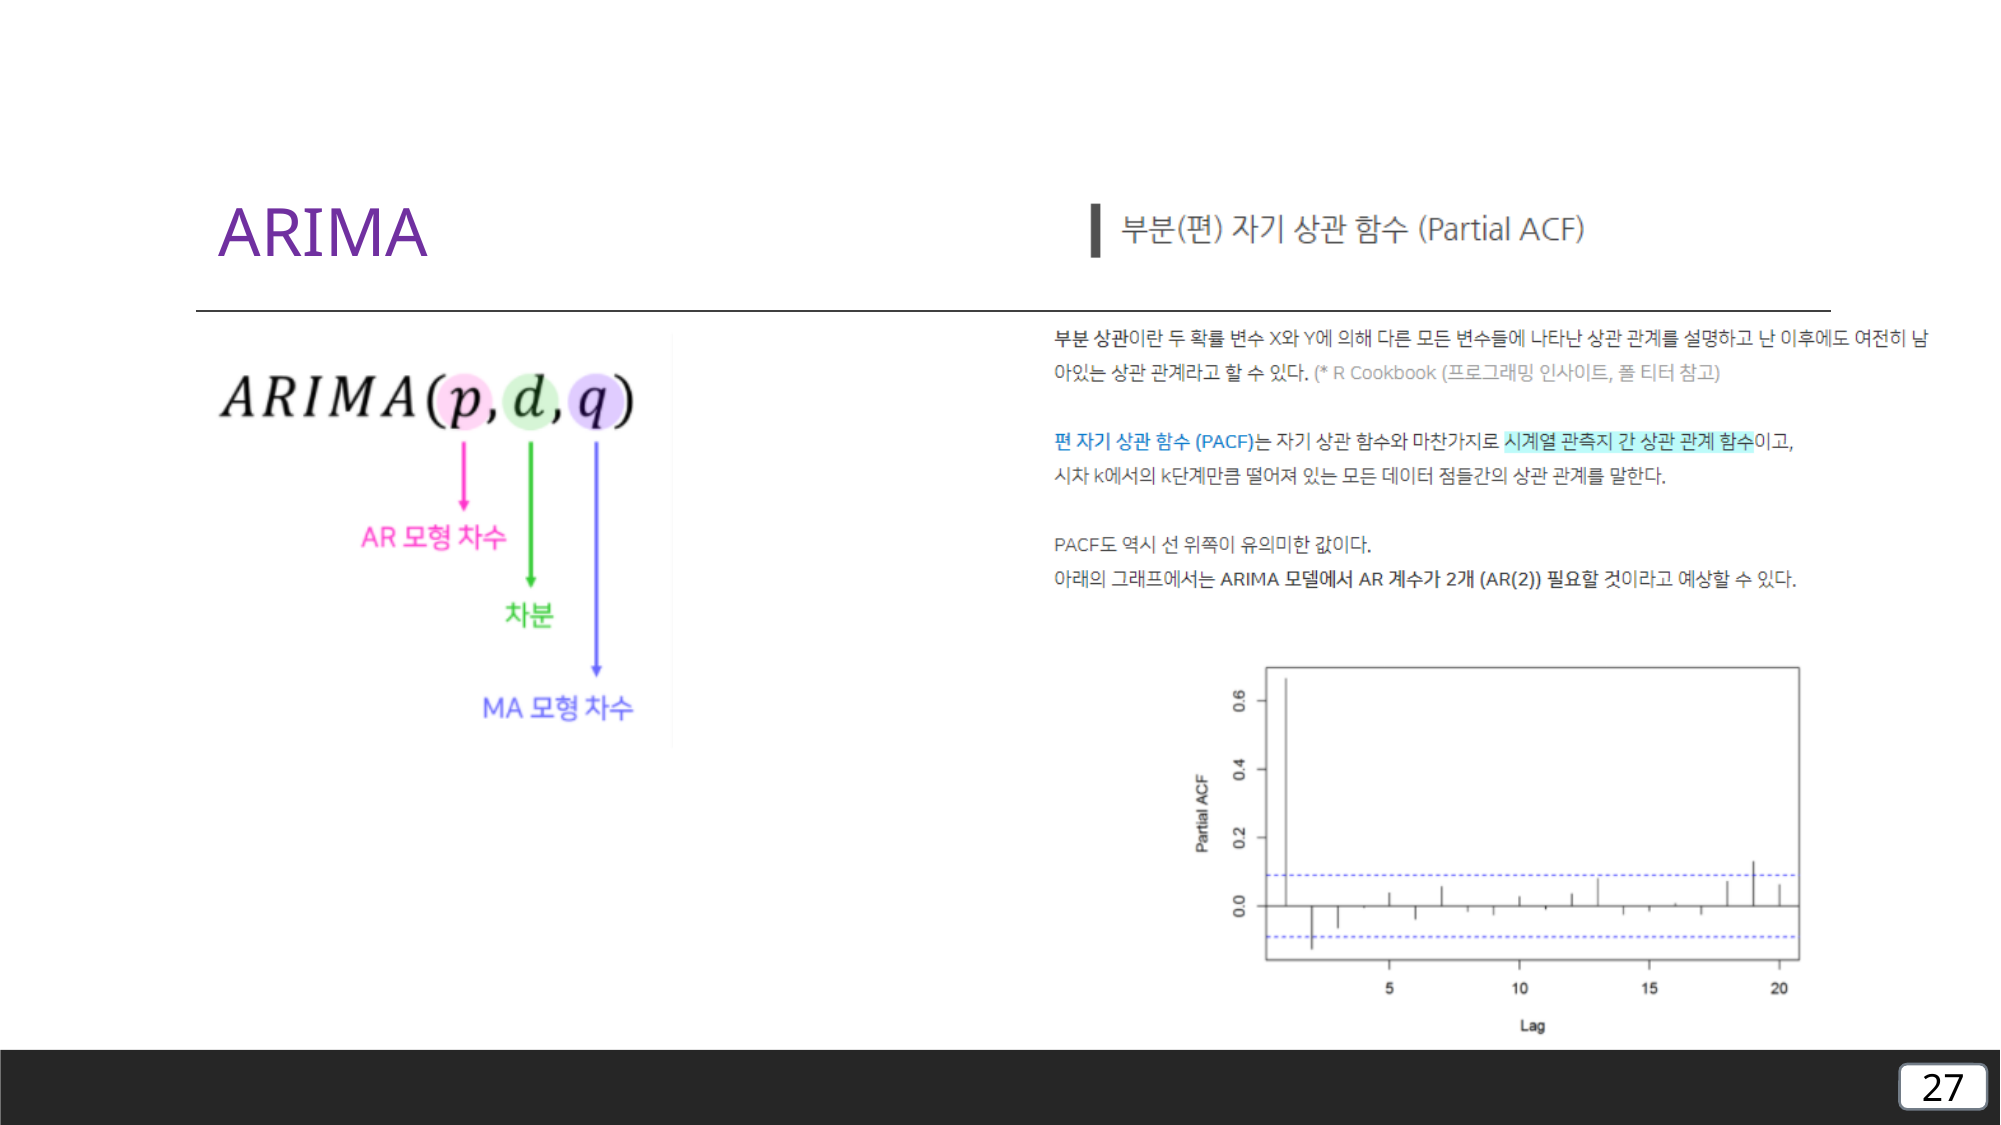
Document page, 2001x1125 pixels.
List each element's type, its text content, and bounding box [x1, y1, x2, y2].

picture [205, 312, 674, 766]
picture [1073, 185, 1621, 285]
text_box ARIMA [187, 192, 792, 278]
text_box 27 [1898, 1062, 1989, 1111]
slide_number 24 [1565, 1058, 1990, 1119]
picture [1032, 313, 1941, 1043]
